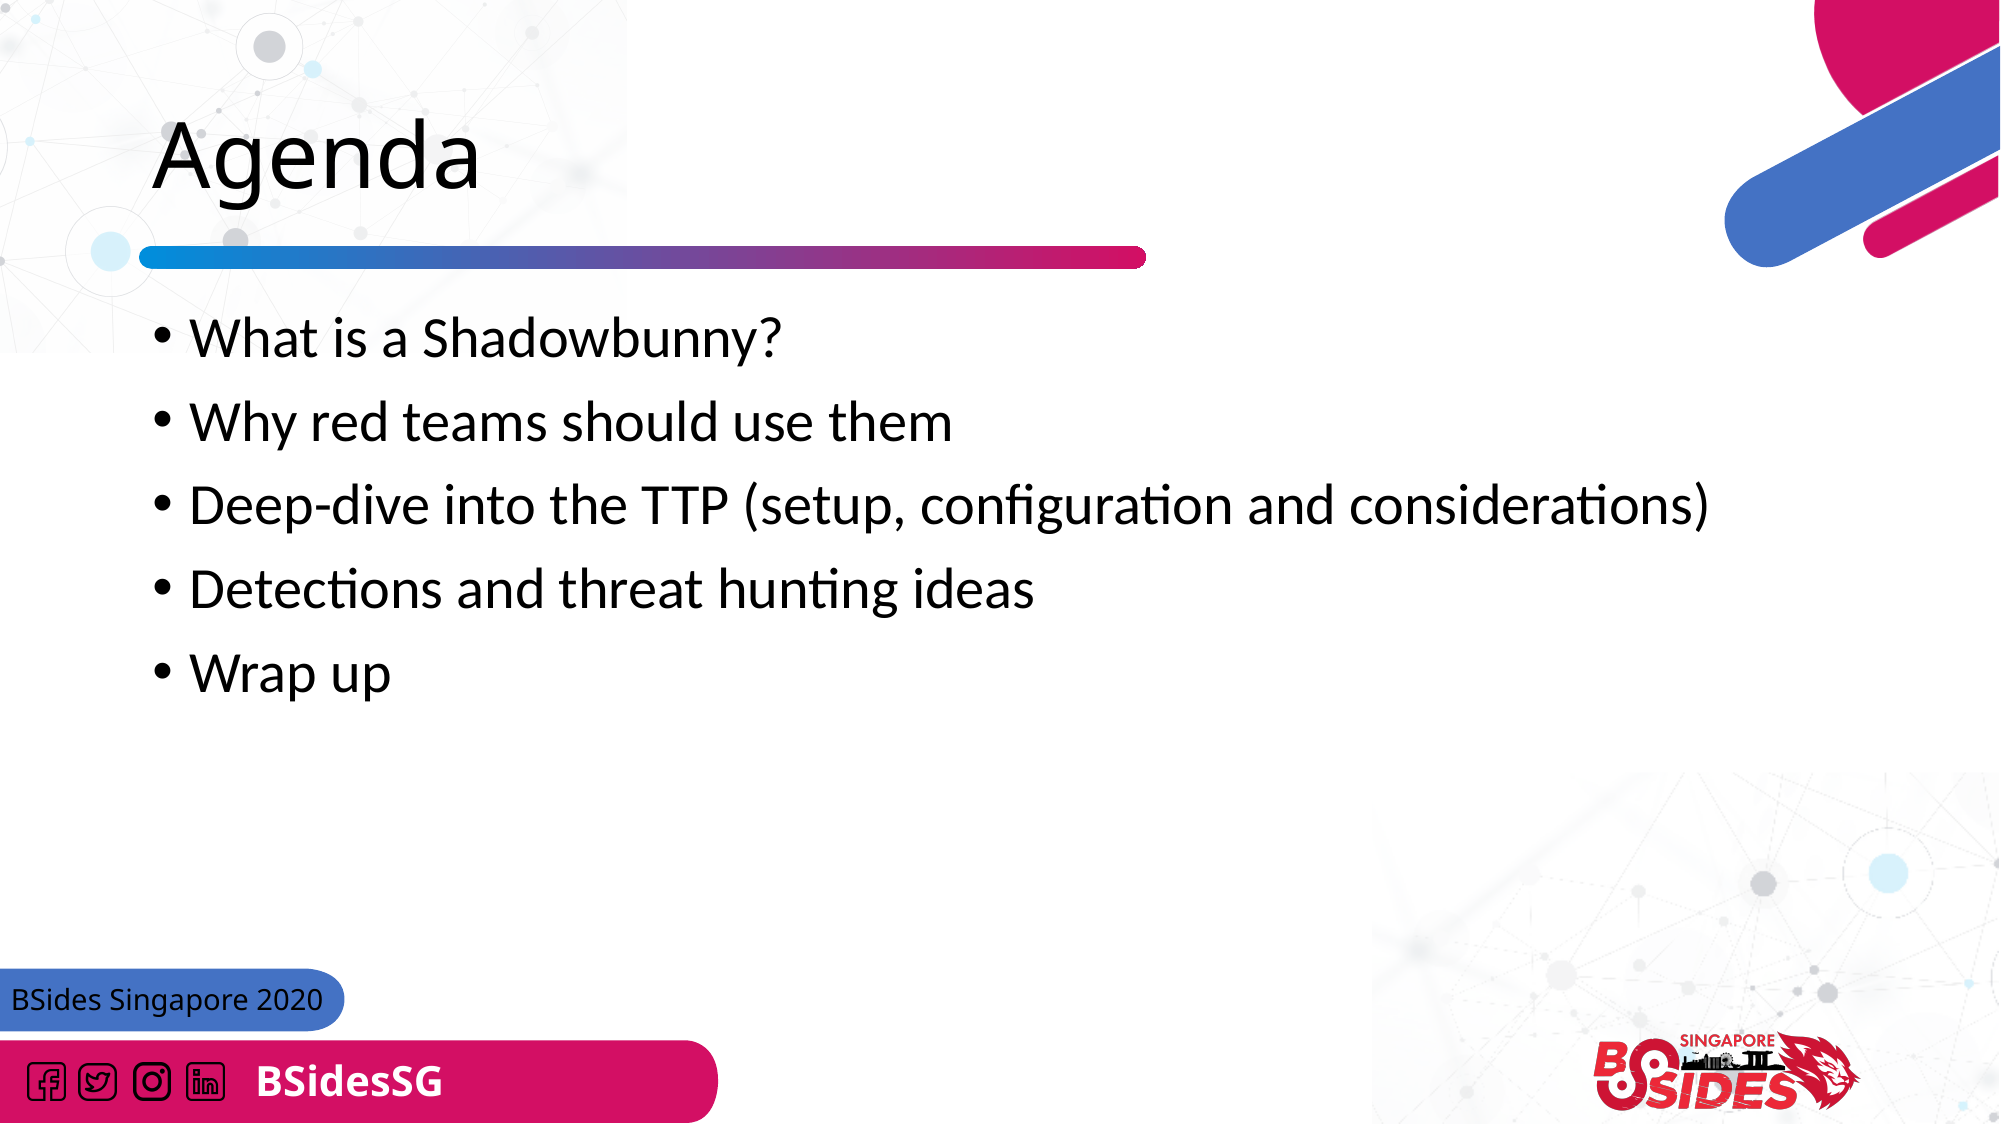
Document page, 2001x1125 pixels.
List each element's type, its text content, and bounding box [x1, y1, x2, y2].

picture [27, 1062, 66, 1101]
picture [1814, 0, 2000, 116]
picture [186, 1062, 225, 1101]
picture [78, 1063, 117, 1101]
title Agenda [137, 59, 1863, 259]
list What is a Shadowbunny? Why red teams should use them Deep-dive into the TTP (setup, configuration and considerations) Detections and threat hunting ideas Wrap up [137, 299, 1863, 1014]
picture [133, 1062, 171, 1101]
picture [1589, 1031, 1863, 1114]
picture [1863, 155, 1999, 259]
